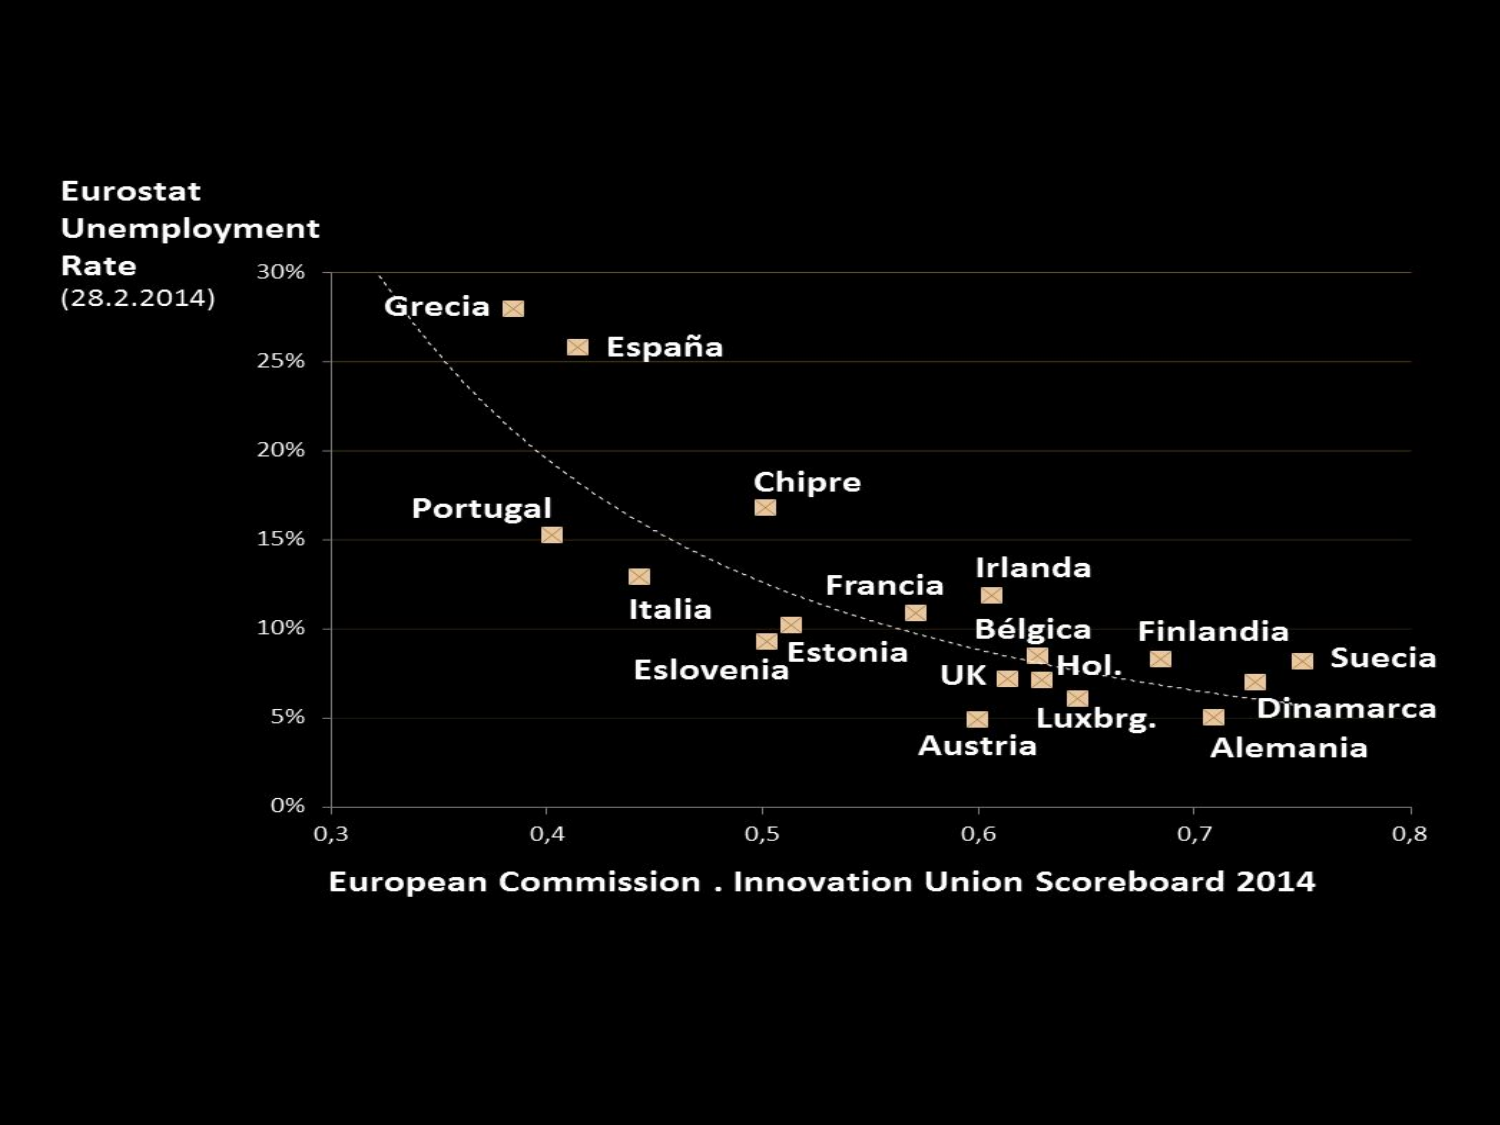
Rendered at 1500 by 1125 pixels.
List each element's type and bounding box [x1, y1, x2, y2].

picture [23, 160, 1471, 921]
